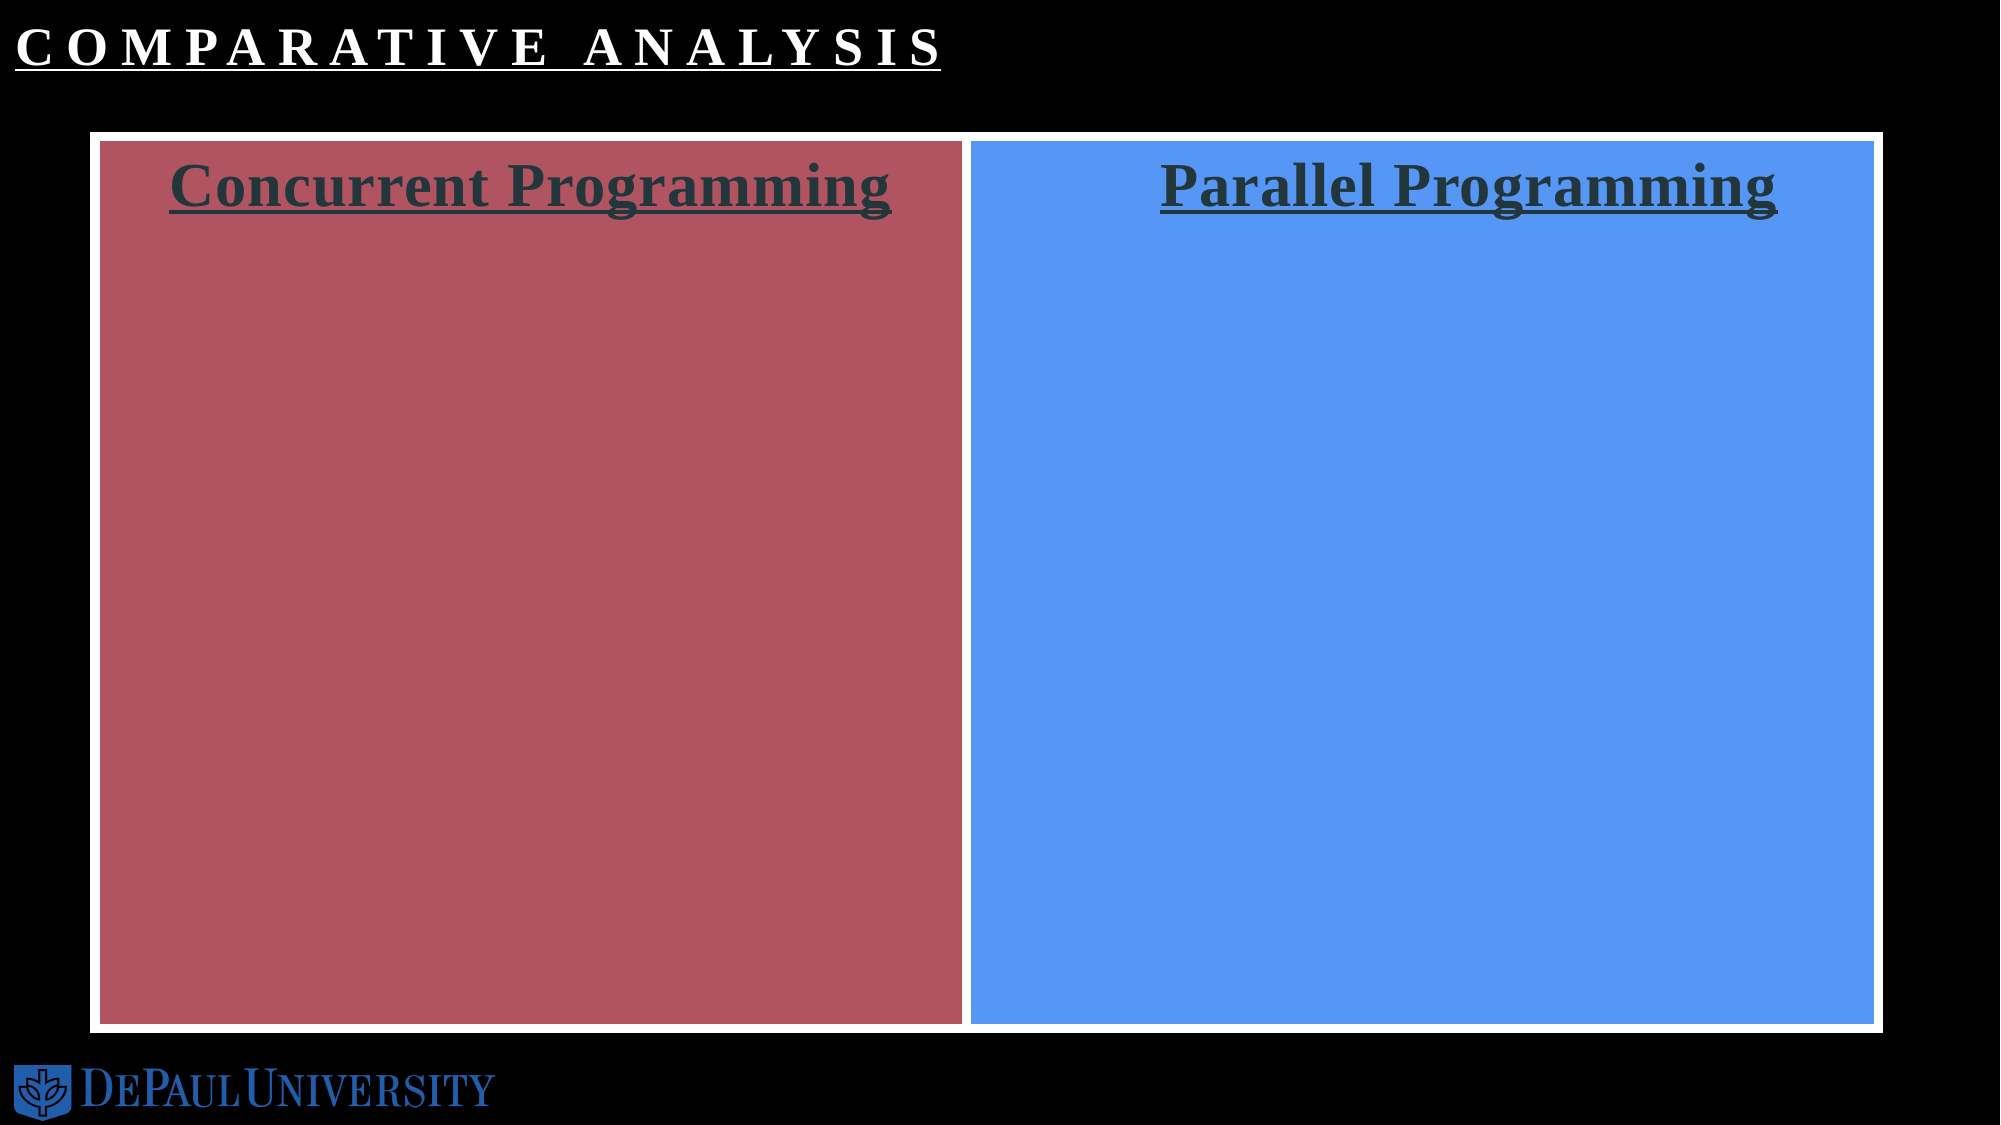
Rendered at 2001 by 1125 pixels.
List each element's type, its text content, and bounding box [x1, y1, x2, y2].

text_box Concurrent Programming [154, 136, 908, 227]
text_box Parallel Programming [1088, 136, 1850, 227]
text_box [966, 136, 1879, 1029]
picture [14, 1065, 495, 1121]
text_box Comparative analysis [0, 0, 2000, 84]
text_box [94, 136, 966, 1029]
